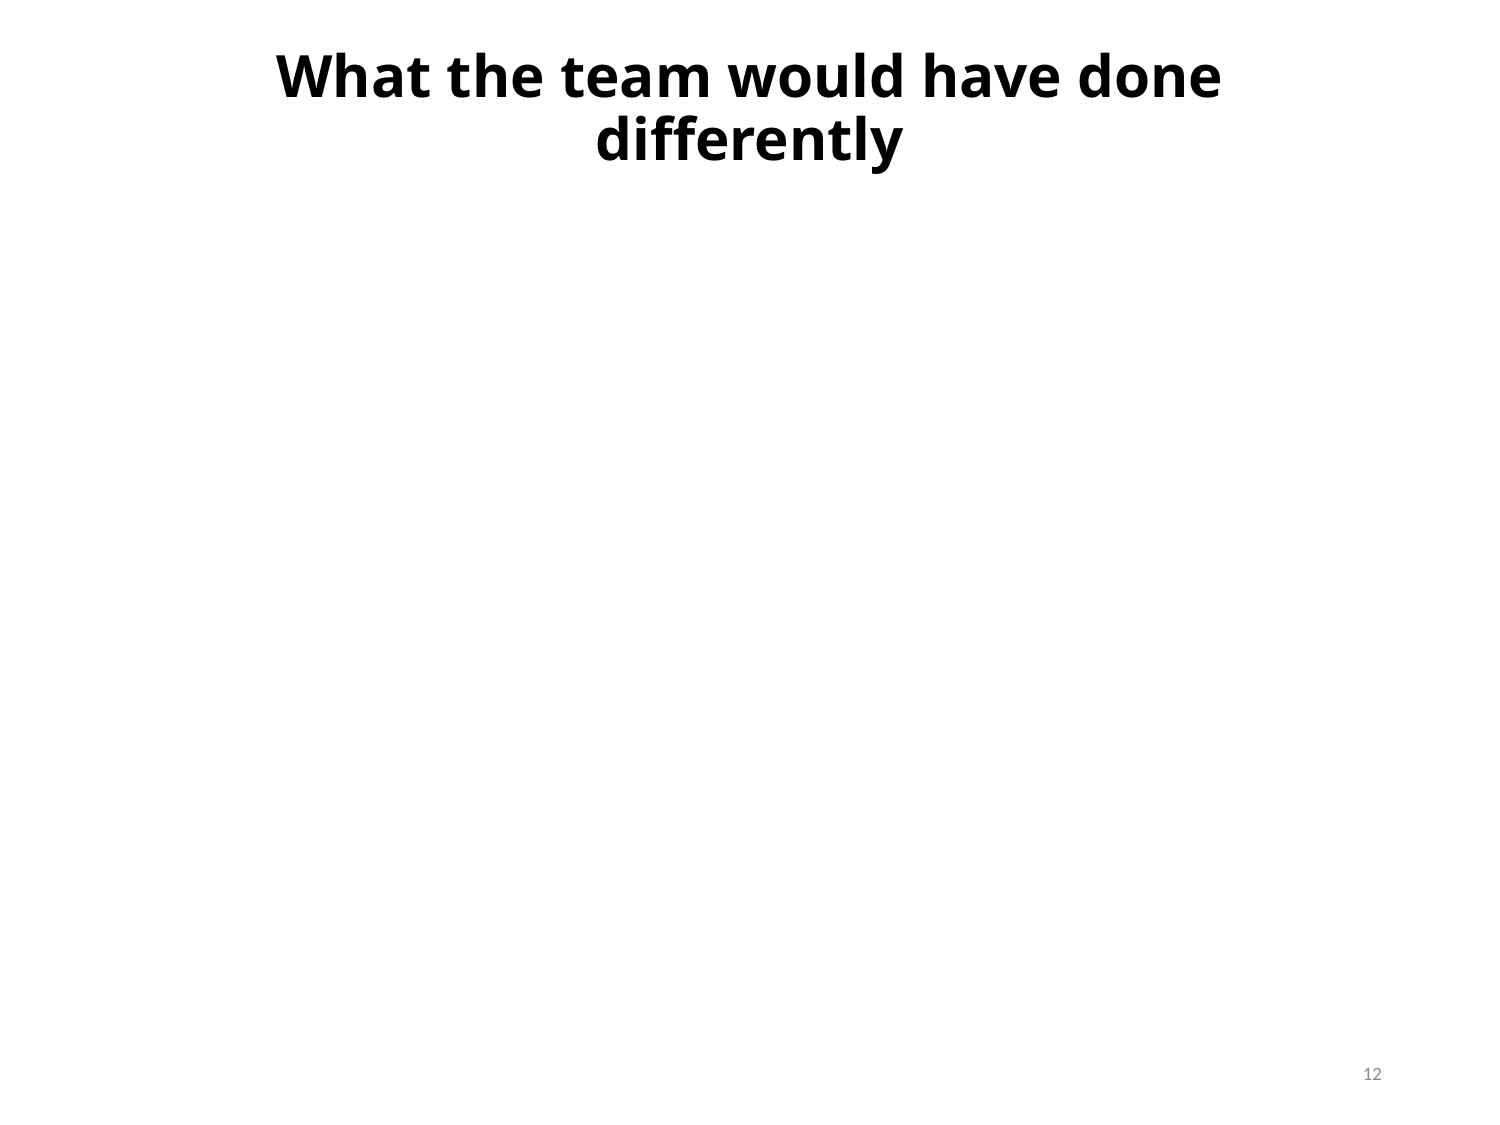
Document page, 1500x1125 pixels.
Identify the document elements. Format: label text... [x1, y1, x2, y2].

title What the team would have done differently [103, 8, 1397, 212]
slide_number 12 [1059, 1042, 1397, 1103]
